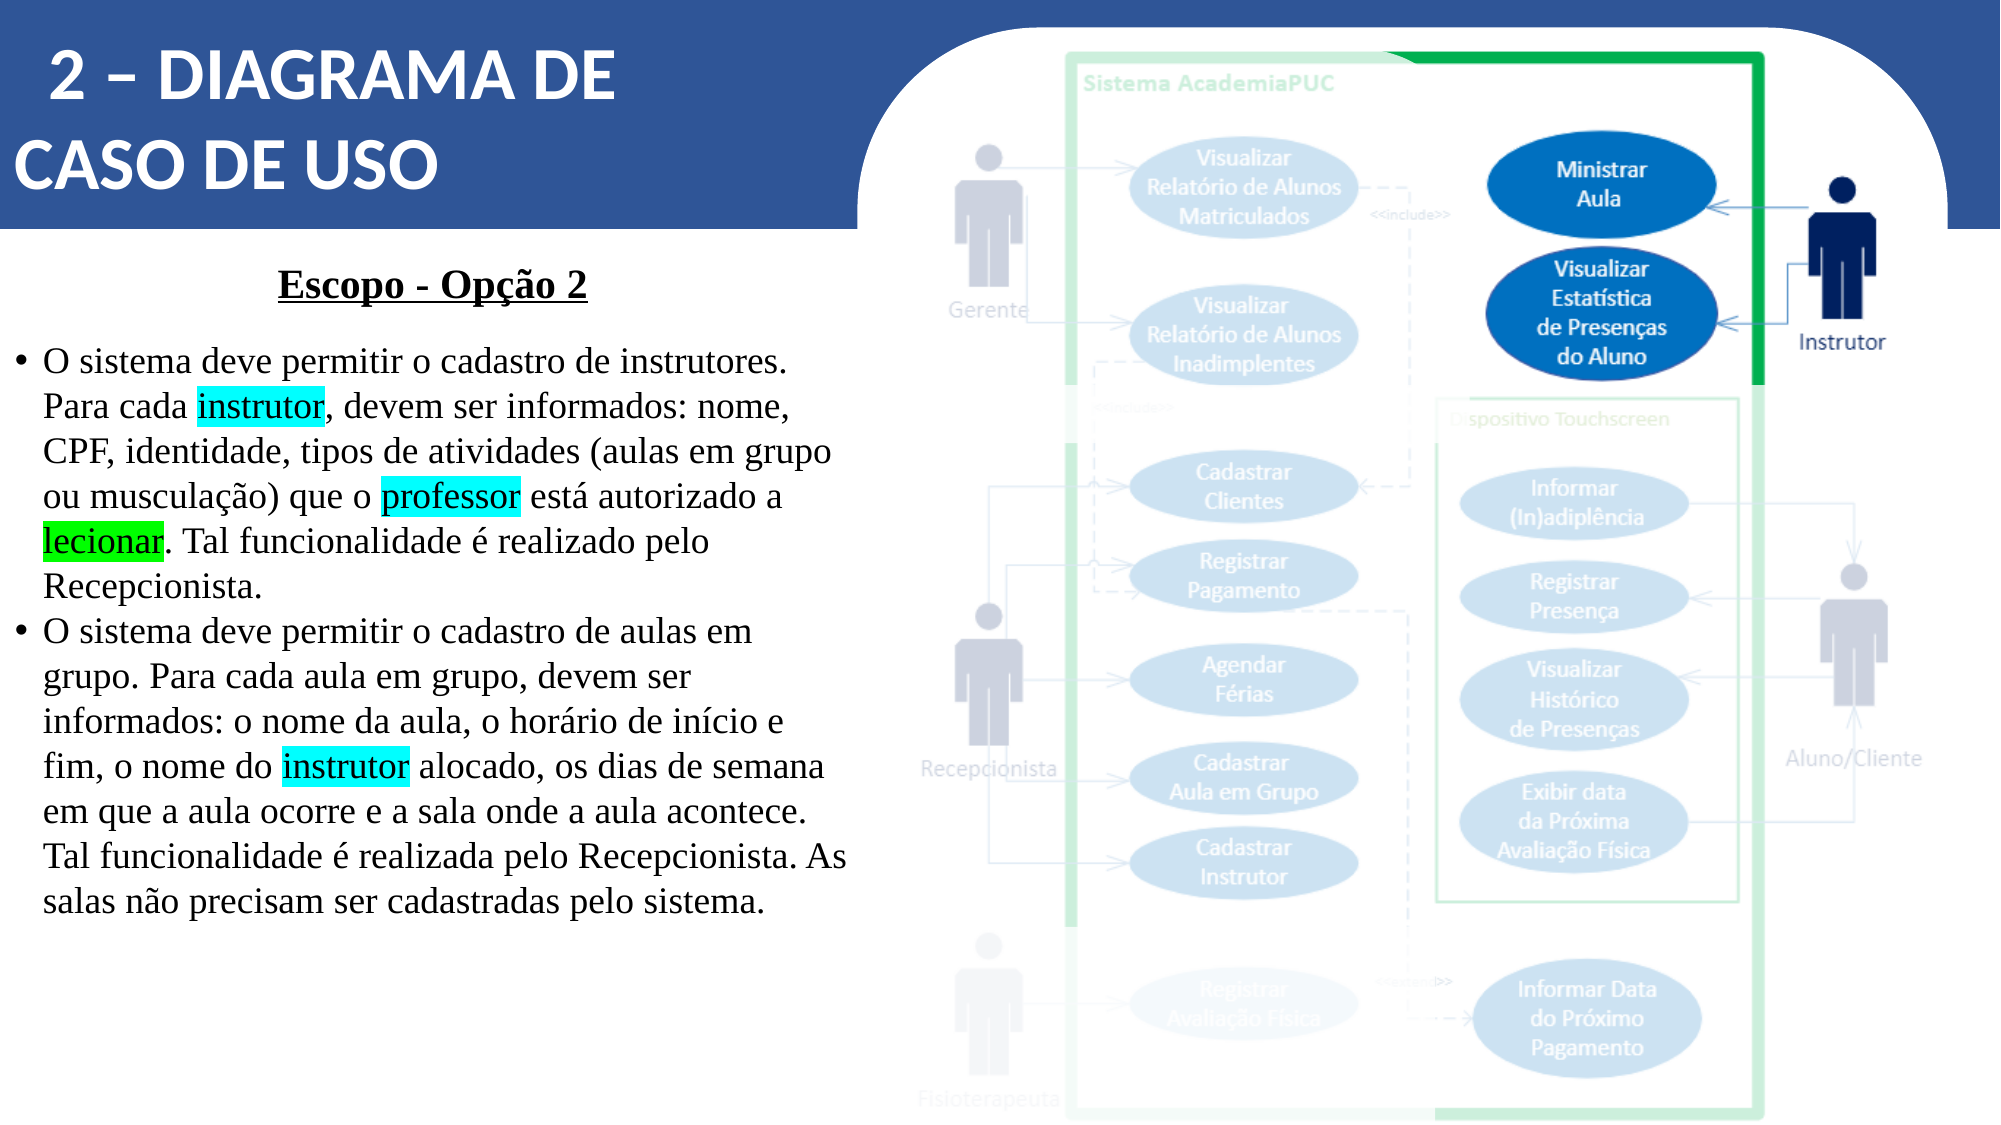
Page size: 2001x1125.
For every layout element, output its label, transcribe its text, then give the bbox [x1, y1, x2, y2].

text_box Escopo - Opção 2 O sistema deve permitir o cadastro de instrutores. Para cada instrutor, devem ser informados: nome, CPF, identidade, tipos de atividades (aulas em grupo ou musculação) que o professor está autorizado a lecionar. Tal funcionalidade é realizado pelo Recepcionista. O sistema deve permitir o cadastro de aulas em grupo. Para cada aula em grupo, devem ser informados: o nome da aula, o horário de início e fim, o nome do instrutor alocado, os dias de semana em que a aula ocorre e a sala onde a aula acontece. Tal funcionalidade é realizada pelo Recepcionista. As salas não precisam ser cadastradas pelo sistema. [0, 249, 857, 929]
picture [857, 27, 1948, 1125]
text_box 2 – DIAGRAMA DE CASO DE USO [0, 0, 2000, 230]
